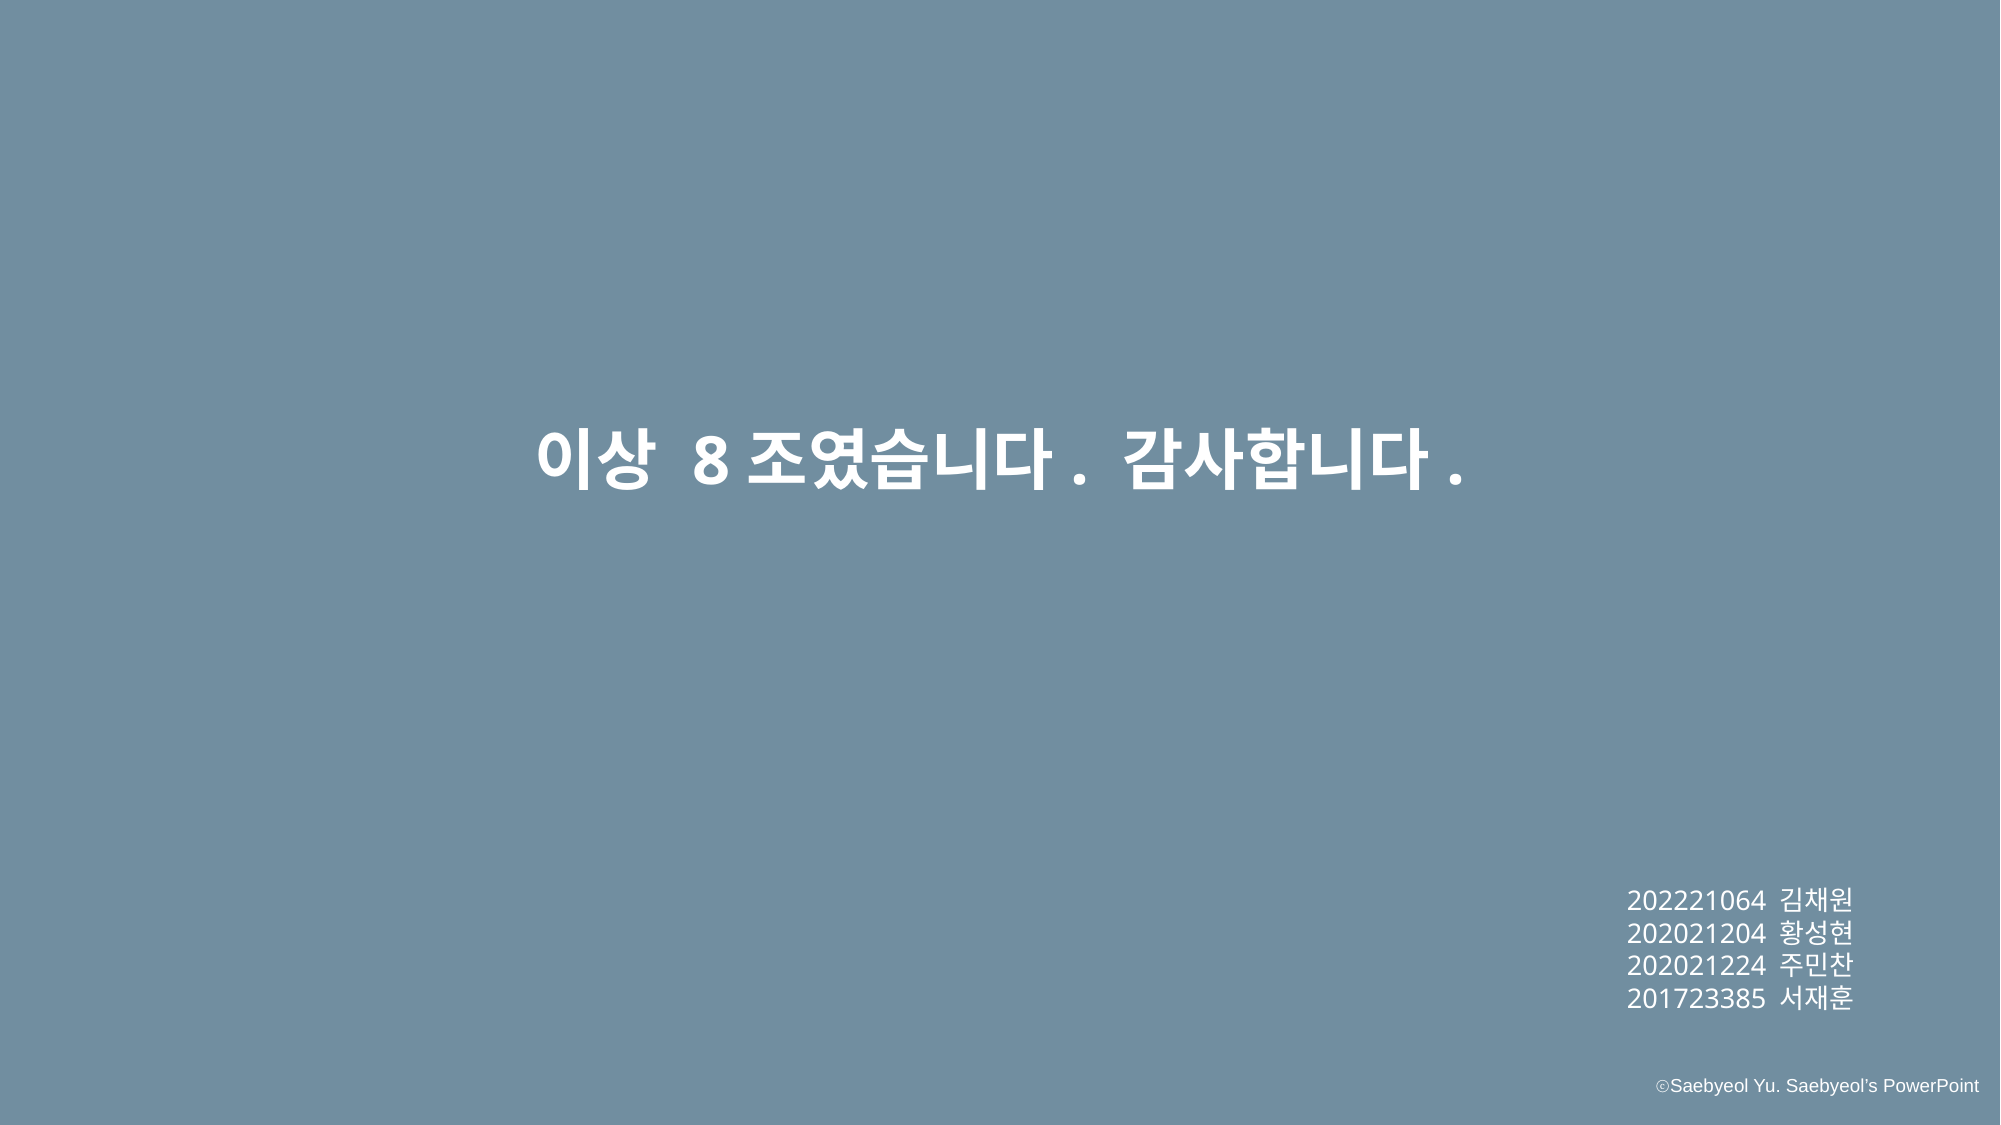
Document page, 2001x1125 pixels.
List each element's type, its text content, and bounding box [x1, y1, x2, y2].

text_box 이상 8조였습니다. 감사합니다. [464, 410, 1536, 506]
text_box 202221064 김채원 202021204 황성현 202021224 주민찬 201723385 서재훈 [1612, 876, 1954, 1021]
